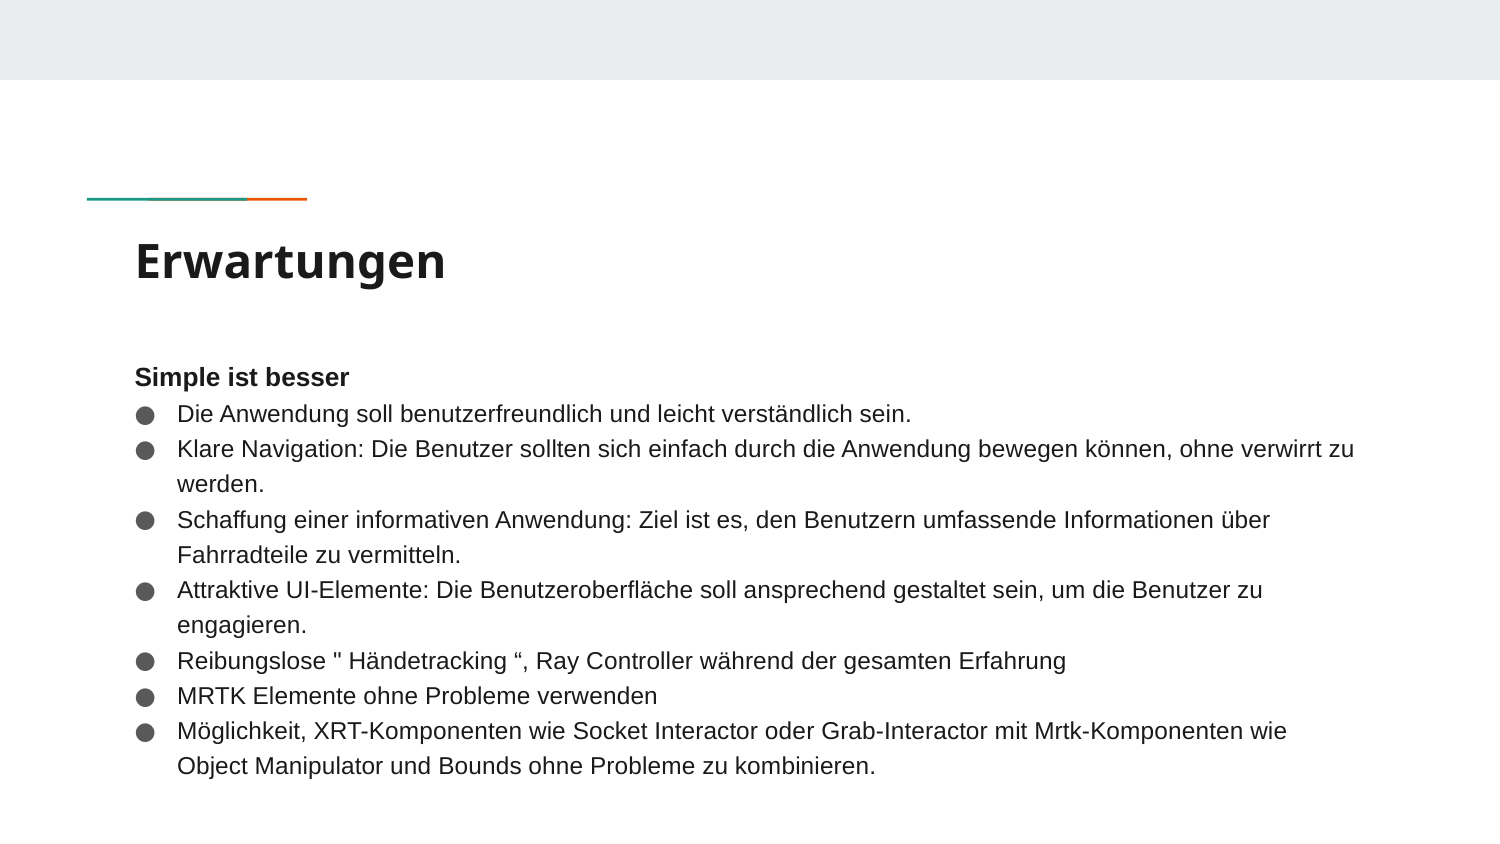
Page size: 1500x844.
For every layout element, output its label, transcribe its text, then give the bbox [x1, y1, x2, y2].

title Erwartungen [119, 216, 1381, 305]
list Simple ist besser Die Anwendung soll benutzerfreundlich und leicht verständlich sein. Klare Navigation: Die Benutzer sollten sich einfach durch die Anwendung bewegen können, ohne verwirrt zu werden. Schaffung einer informativen Anwendung: Ziel ist es, den Benutzern umfassende Informationen über Fahrradteile zu vermitteln. Attraktive UI-Elemente: Die Benutzeroberfläche soll ansprechend gestaltet sein, um die Benutzer zu engagieren. Reibungslose " Händetracking “, Ray Controller während der gesamten Erfahrung MRTK Elemente ohne Probleme verwenden Möglichkeit, XRT-Komponenten wie Socket Interactor oder Grab-Interactor mit Mrtk-Komponenten wie Object Manipulator und Bounds ohne Probleme zu kombinieren. [119, 341, 1381, 798]
